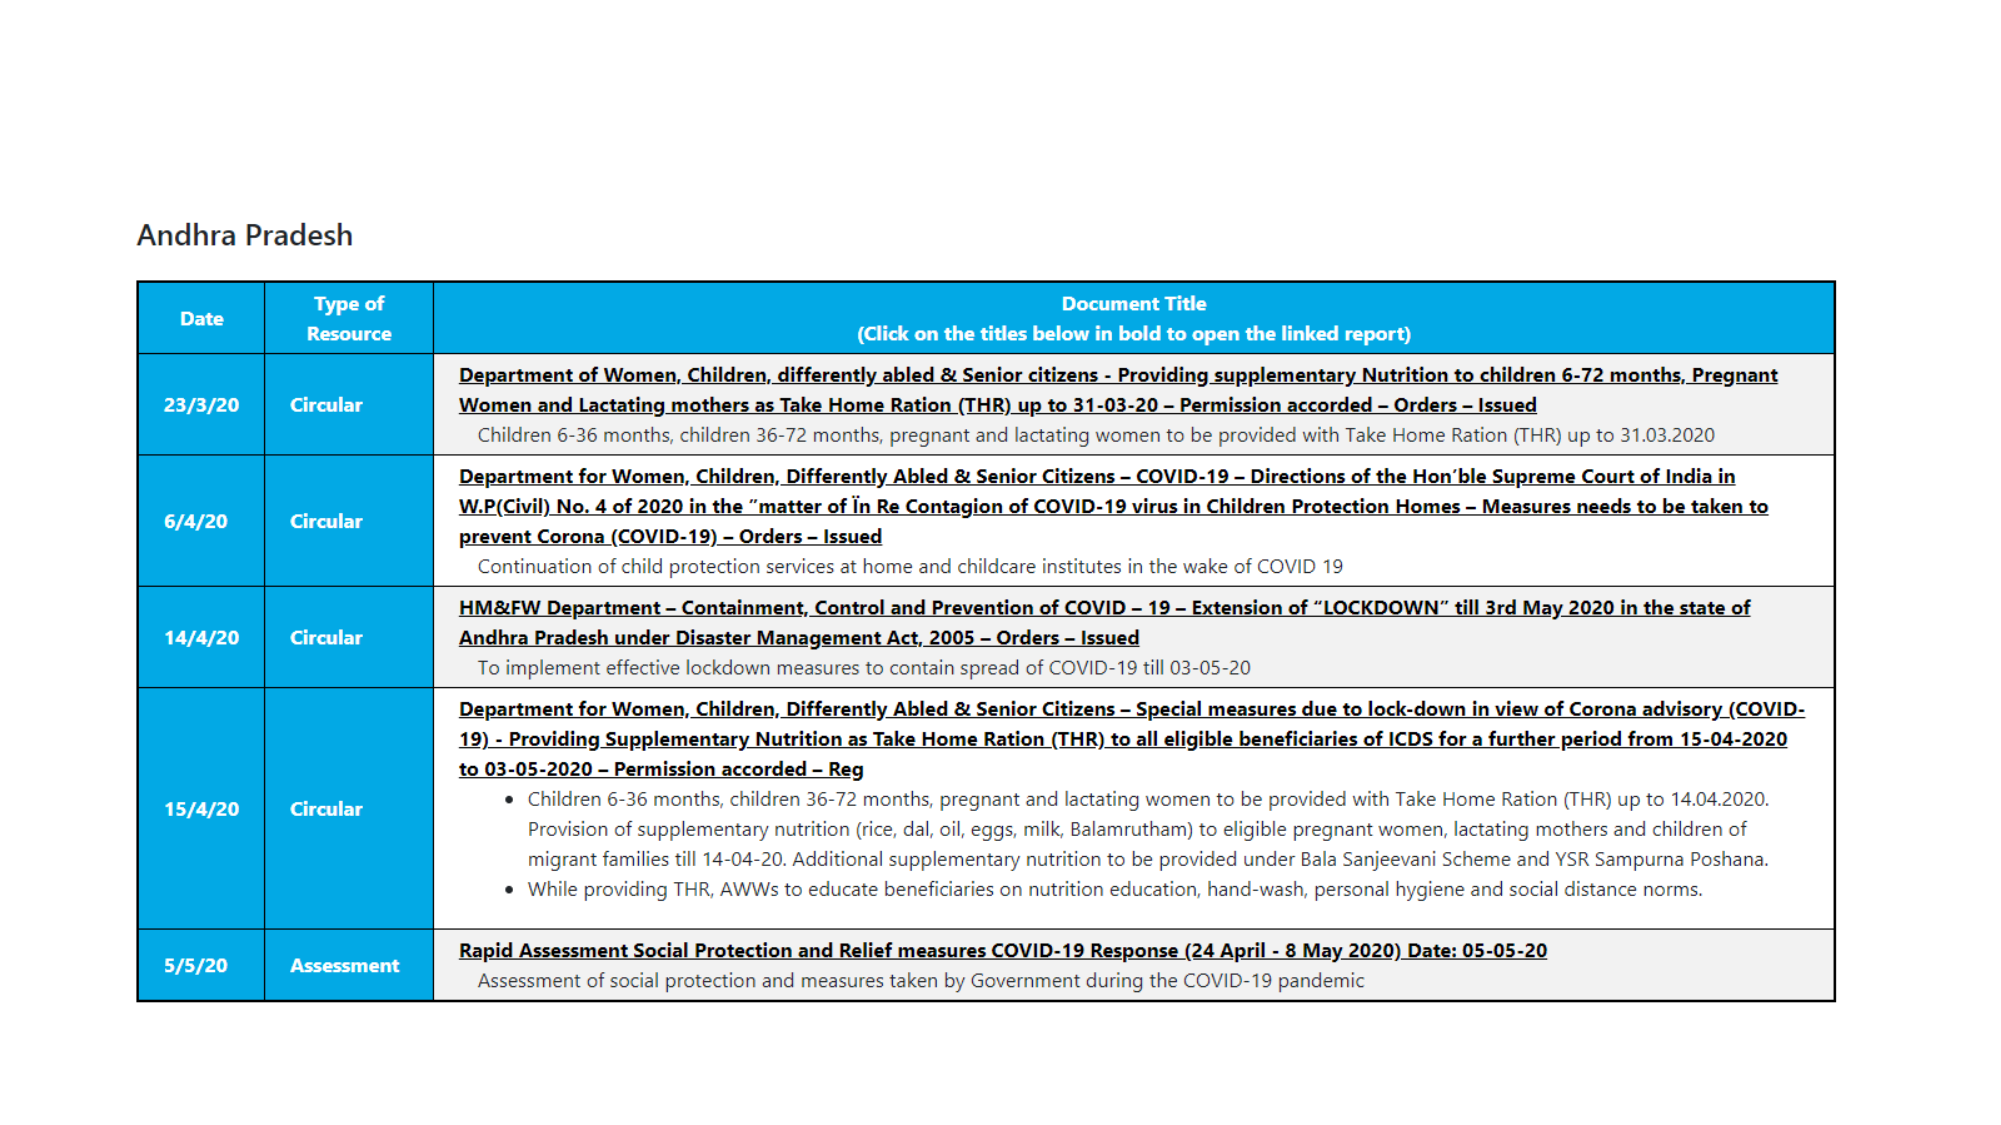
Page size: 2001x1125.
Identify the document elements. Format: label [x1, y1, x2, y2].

picture [99, 200, 1853, 1030]
